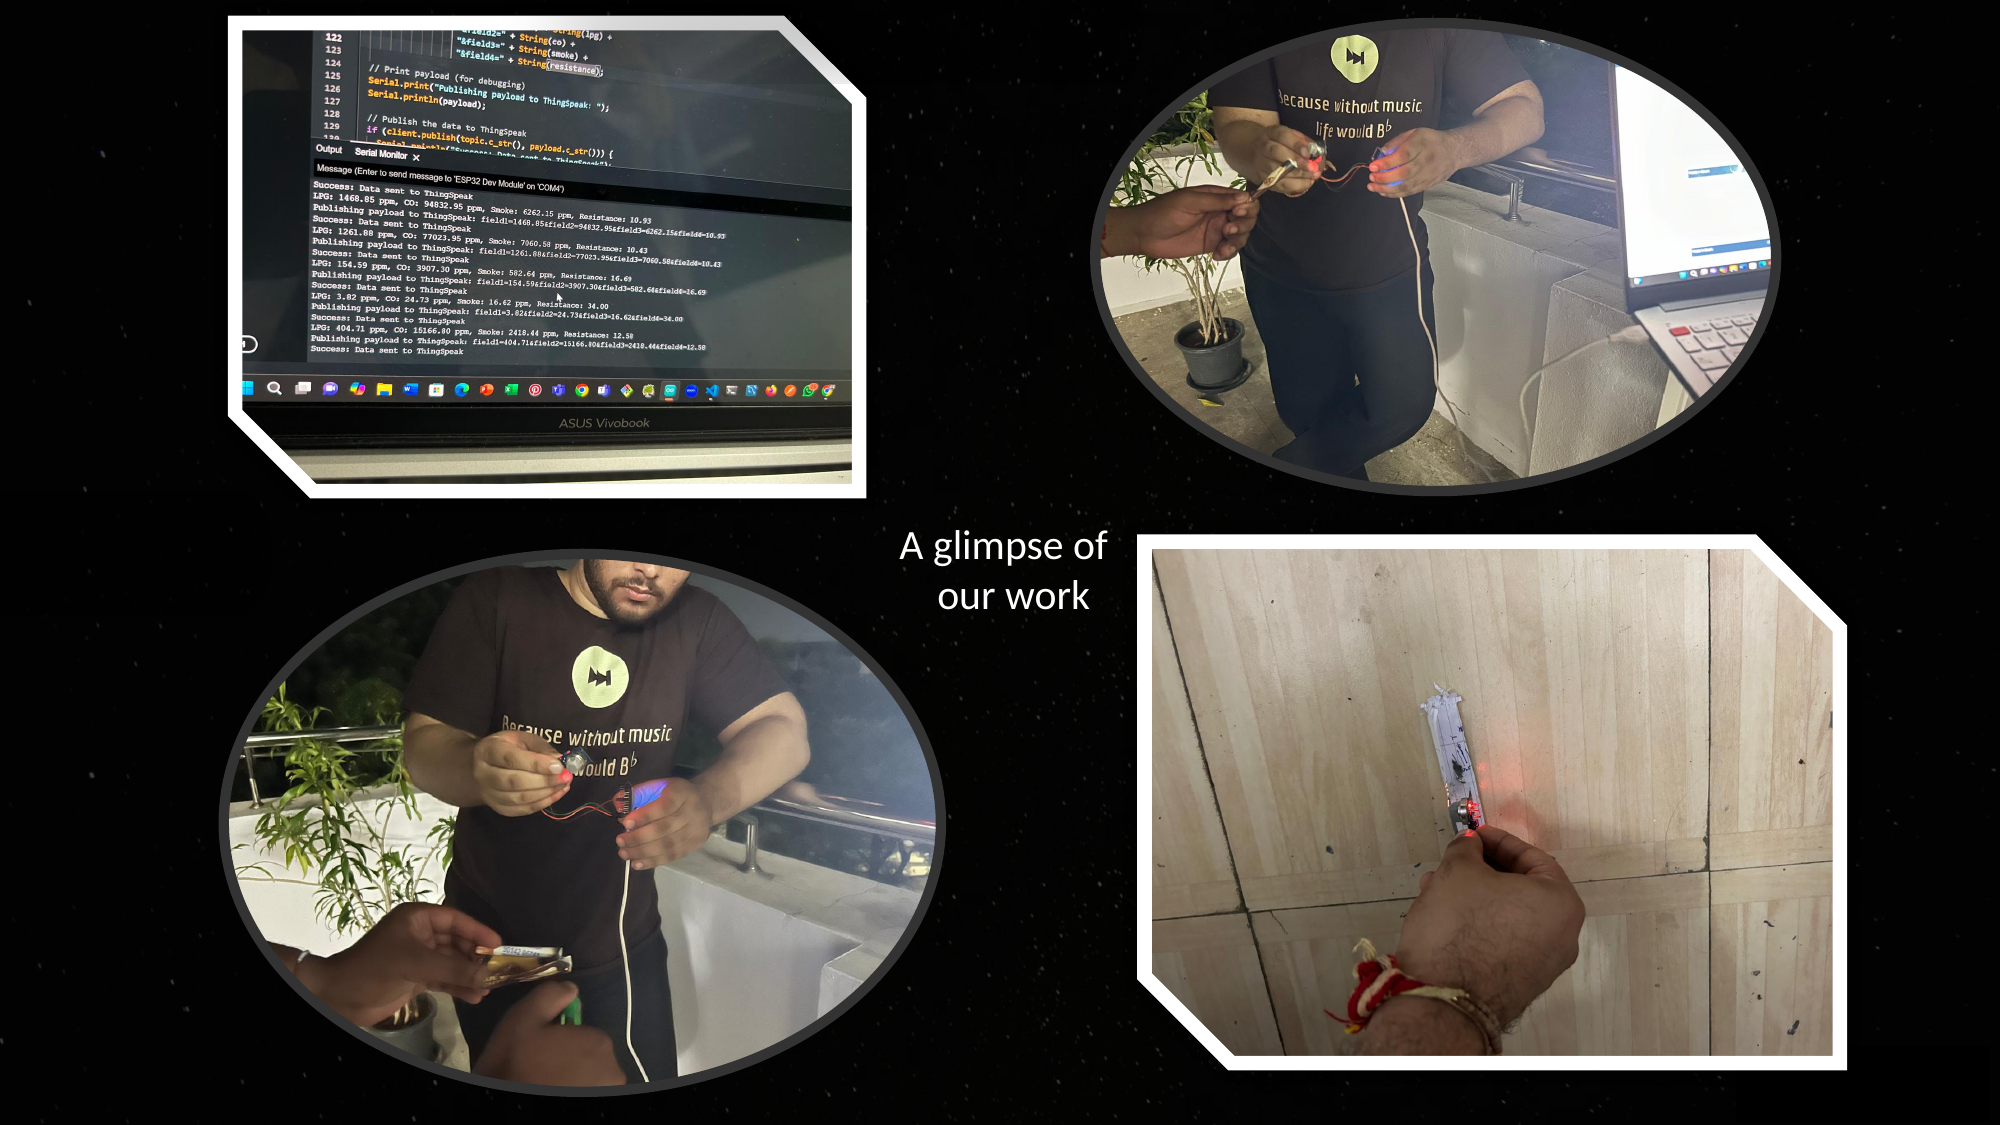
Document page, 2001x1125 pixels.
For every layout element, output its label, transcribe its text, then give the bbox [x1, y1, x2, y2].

text_box A glimpse of our work [884, 510, 1133, 626]
picture [0, 0, 2000, 1125]
